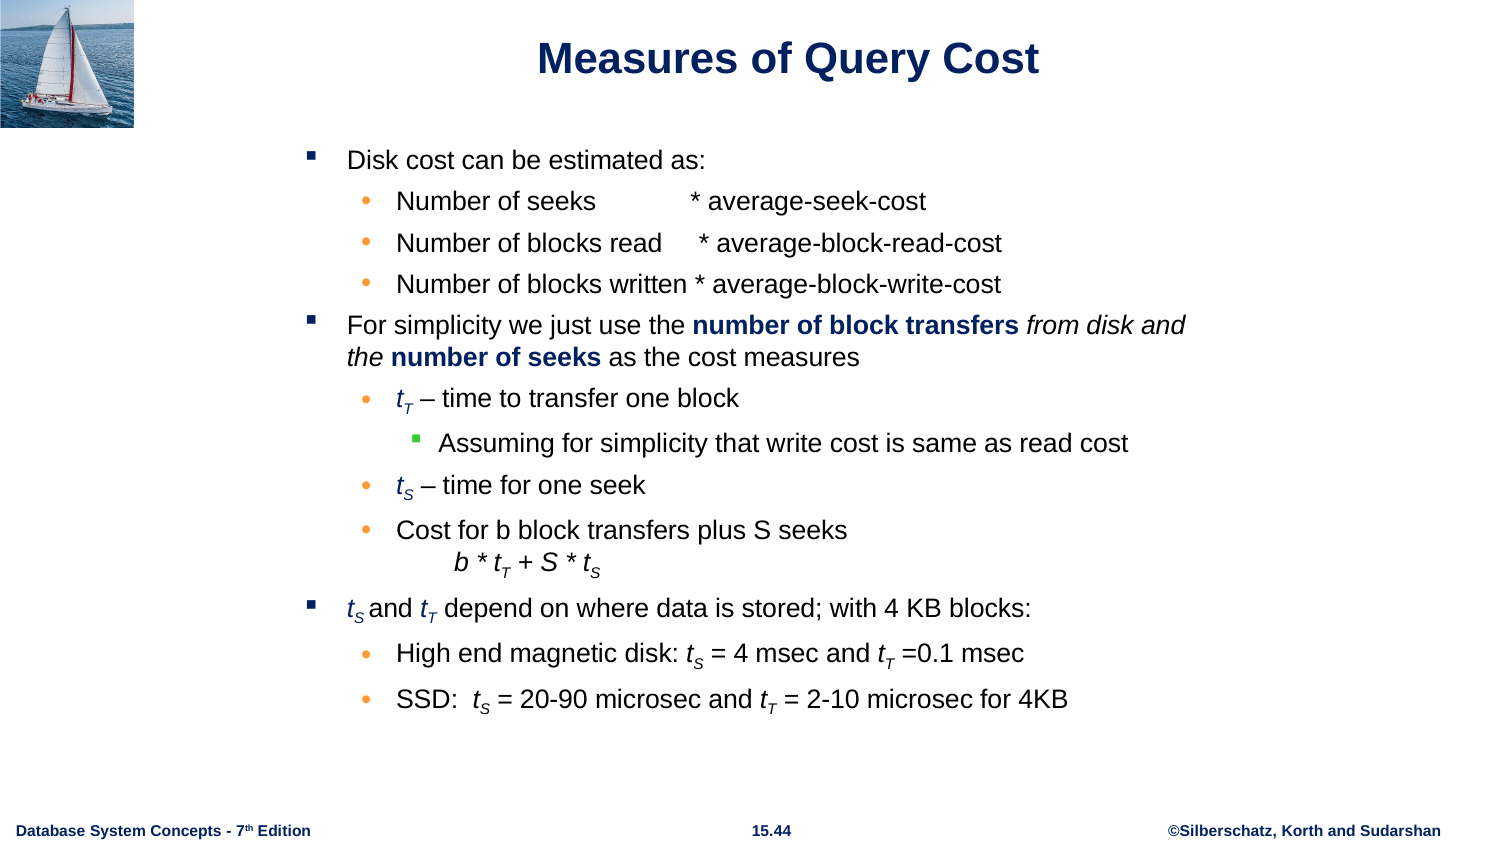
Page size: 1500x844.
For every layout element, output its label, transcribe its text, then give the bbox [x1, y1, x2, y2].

title Measures of Query Cost [125, 14, 1452, 90]
list Disk cost can be estimated as: Number of seeks * average-seek-cost Number of blocks read * average-block-read-cost Number of blocks written * average-block-write-cost For simplicity we just use the number of block transfers from disk and the number of seeks as the cost measures tT – time to transfer one block Assuming for simplicity that write cost is same as read cost tS – time for one seek Cost for b block transfers plus S seeks b * tT + S * tS tS and tT depend on where data is stored; with 4 KB blocks: High end magnetic disk: tS = 4 msec and tT =0.1 msec SSD: tS = 20-90 microsec and tT = 2-10 microsec for 4KB [289, 135, 1222, 776]
picture [0, 0, 134, 128]
